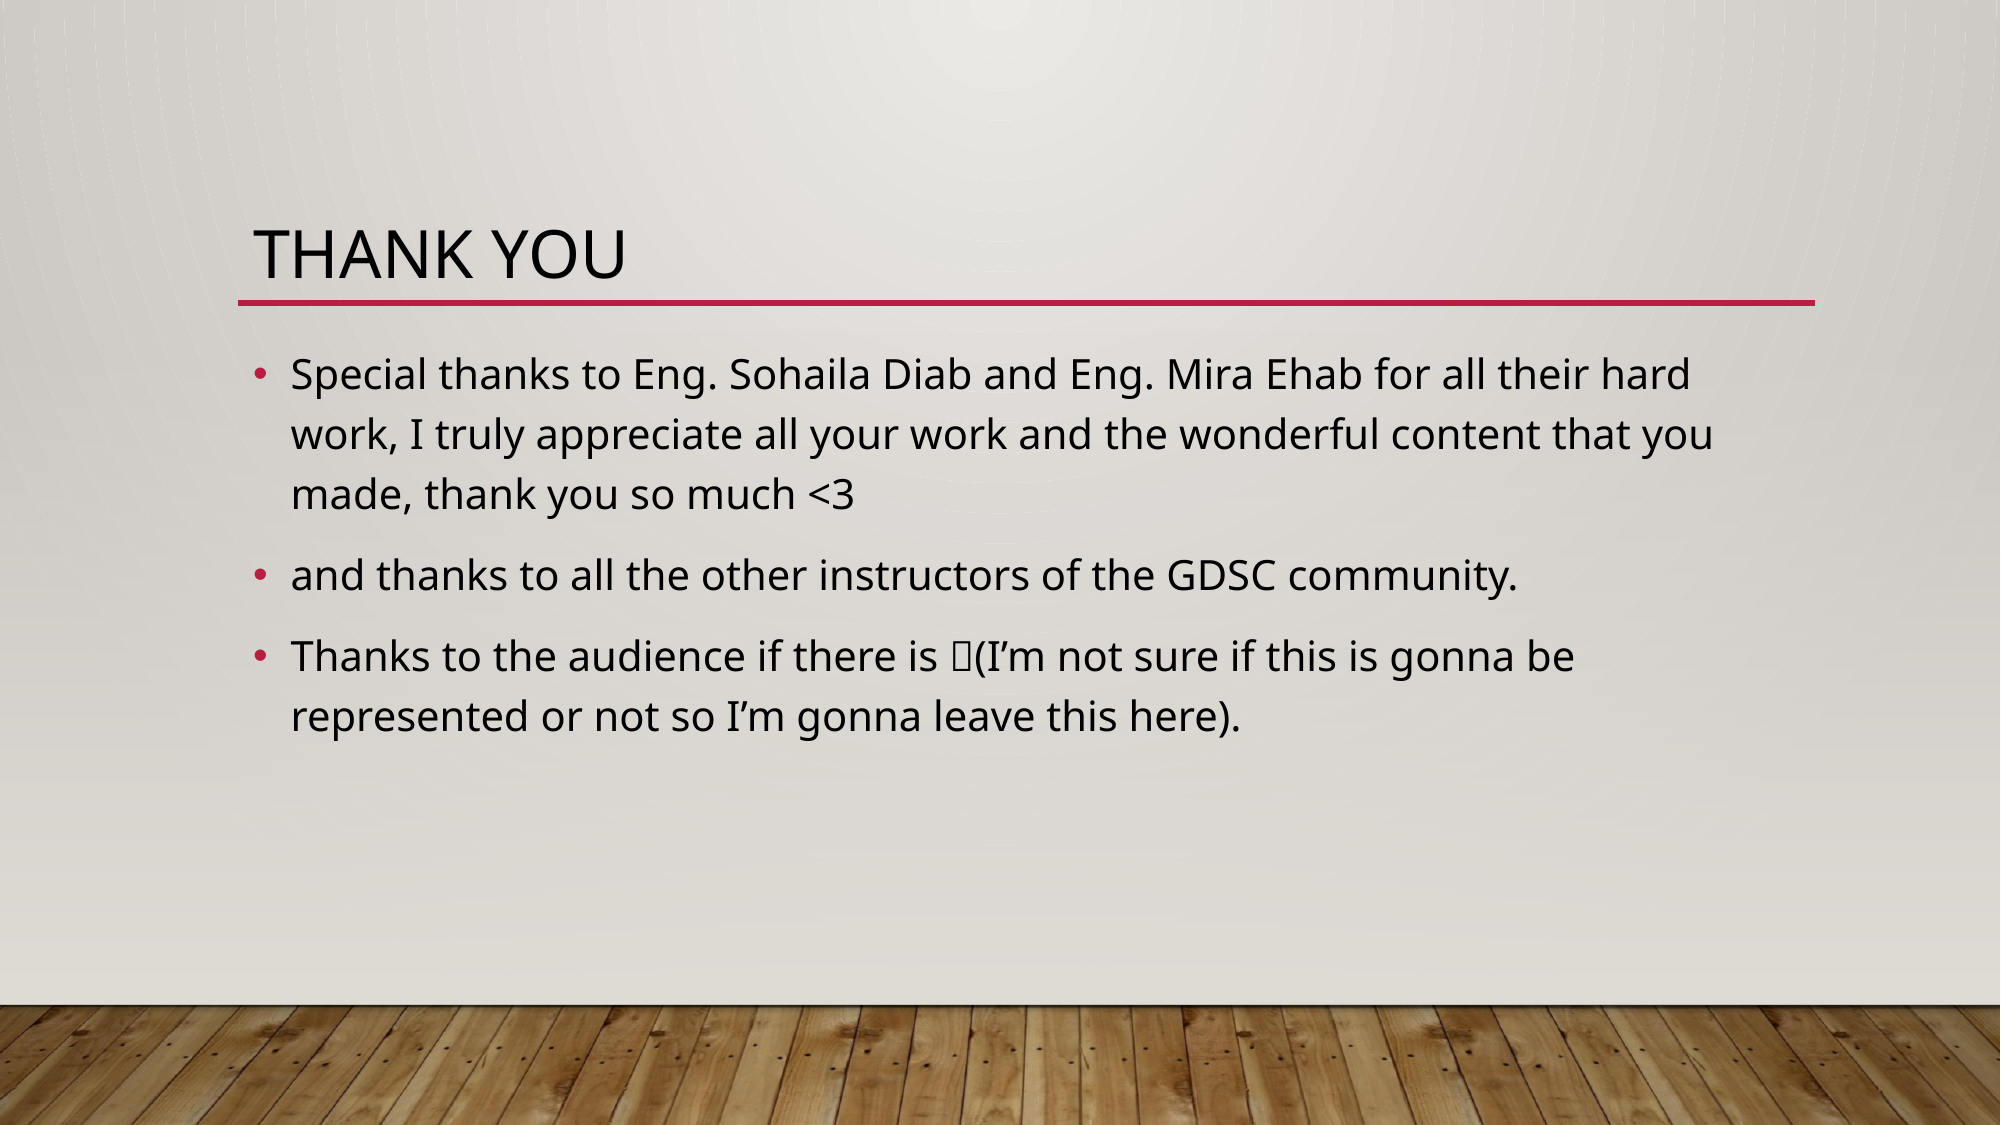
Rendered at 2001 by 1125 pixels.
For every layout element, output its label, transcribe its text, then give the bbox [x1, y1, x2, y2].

picture [0, 1005, 2000, 1125]
list Special thanks to Eng. Sohaila Diab and Eng. Mira Ehab for all their hard work, I truly appreciate all your work and the wonderful content that you made, thank you so much <3 and thanks to all the other instructors of the GDSC community. Thanks to the audience if there is (I’m not sure if this is gonna be represented or not so I’m gonna leave this here). [238, 330, 1814, 897]
title Thank you [238, 213, 1814, 330]
